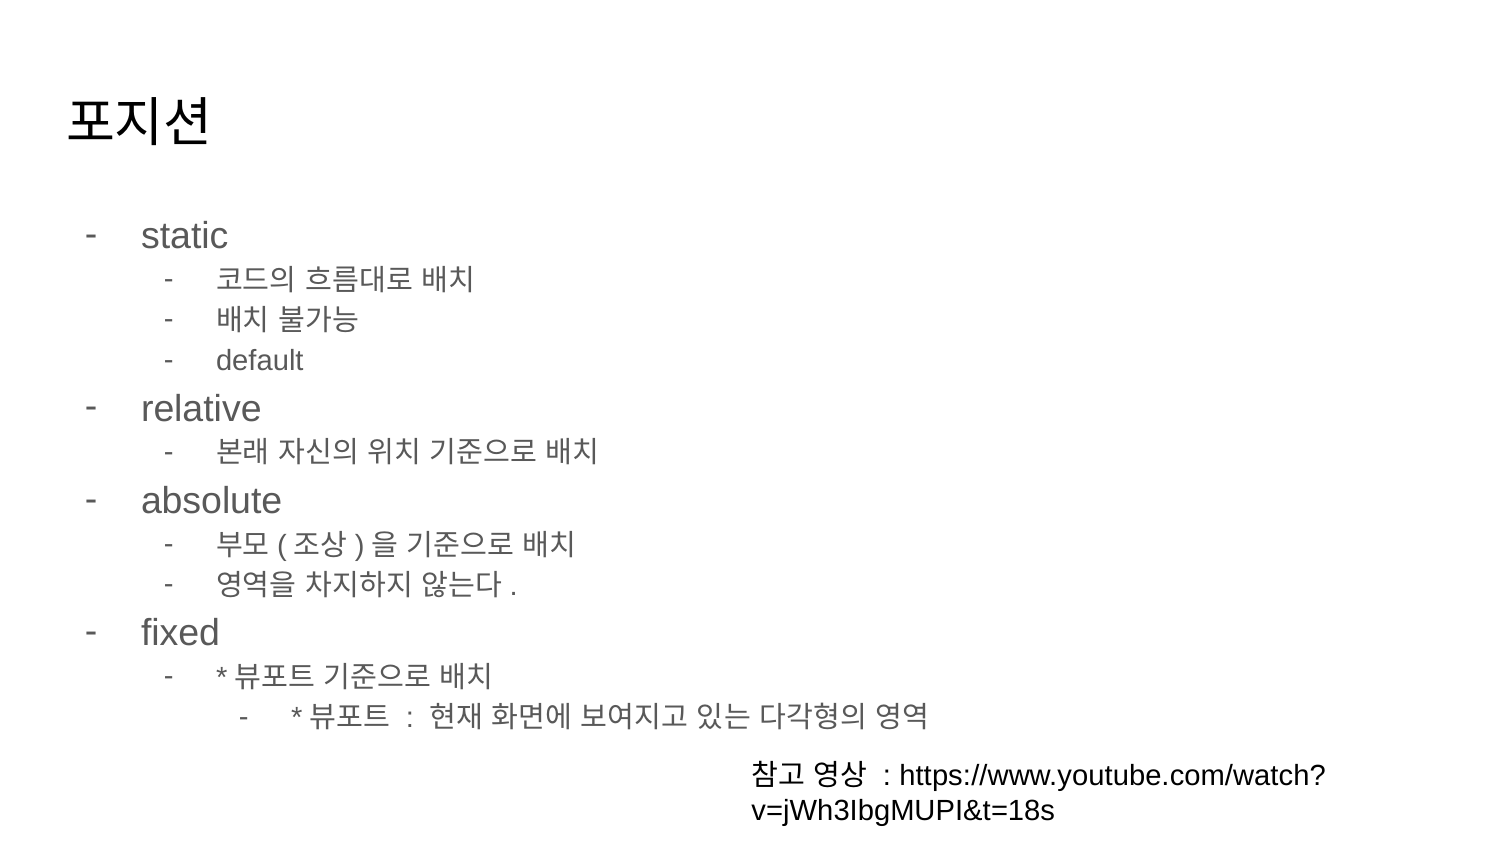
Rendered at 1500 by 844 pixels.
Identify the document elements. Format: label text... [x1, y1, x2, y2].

title 포지션 [51, 72, 1449, 167]
list static 코드의 흐름대로 배치 배치 불가능 default relative 본래 자신의 위치 기준으로 배치 absolute 부모(조상)을 기준으로 배치 영역을 차지하지 않는다. fixed *뷰포트 기준으로 배치 *뷰포트 : 현재 화면에 보여지고 있는 다각형의 영역 [51, 189, 1449, 750]
text_box [210, 675, 644, 742]
text_box 참고 영상 : https://www.youtube.com/watch?v=jWh3IbgMUPI&t=18s [736, 741, 1500, 842]
